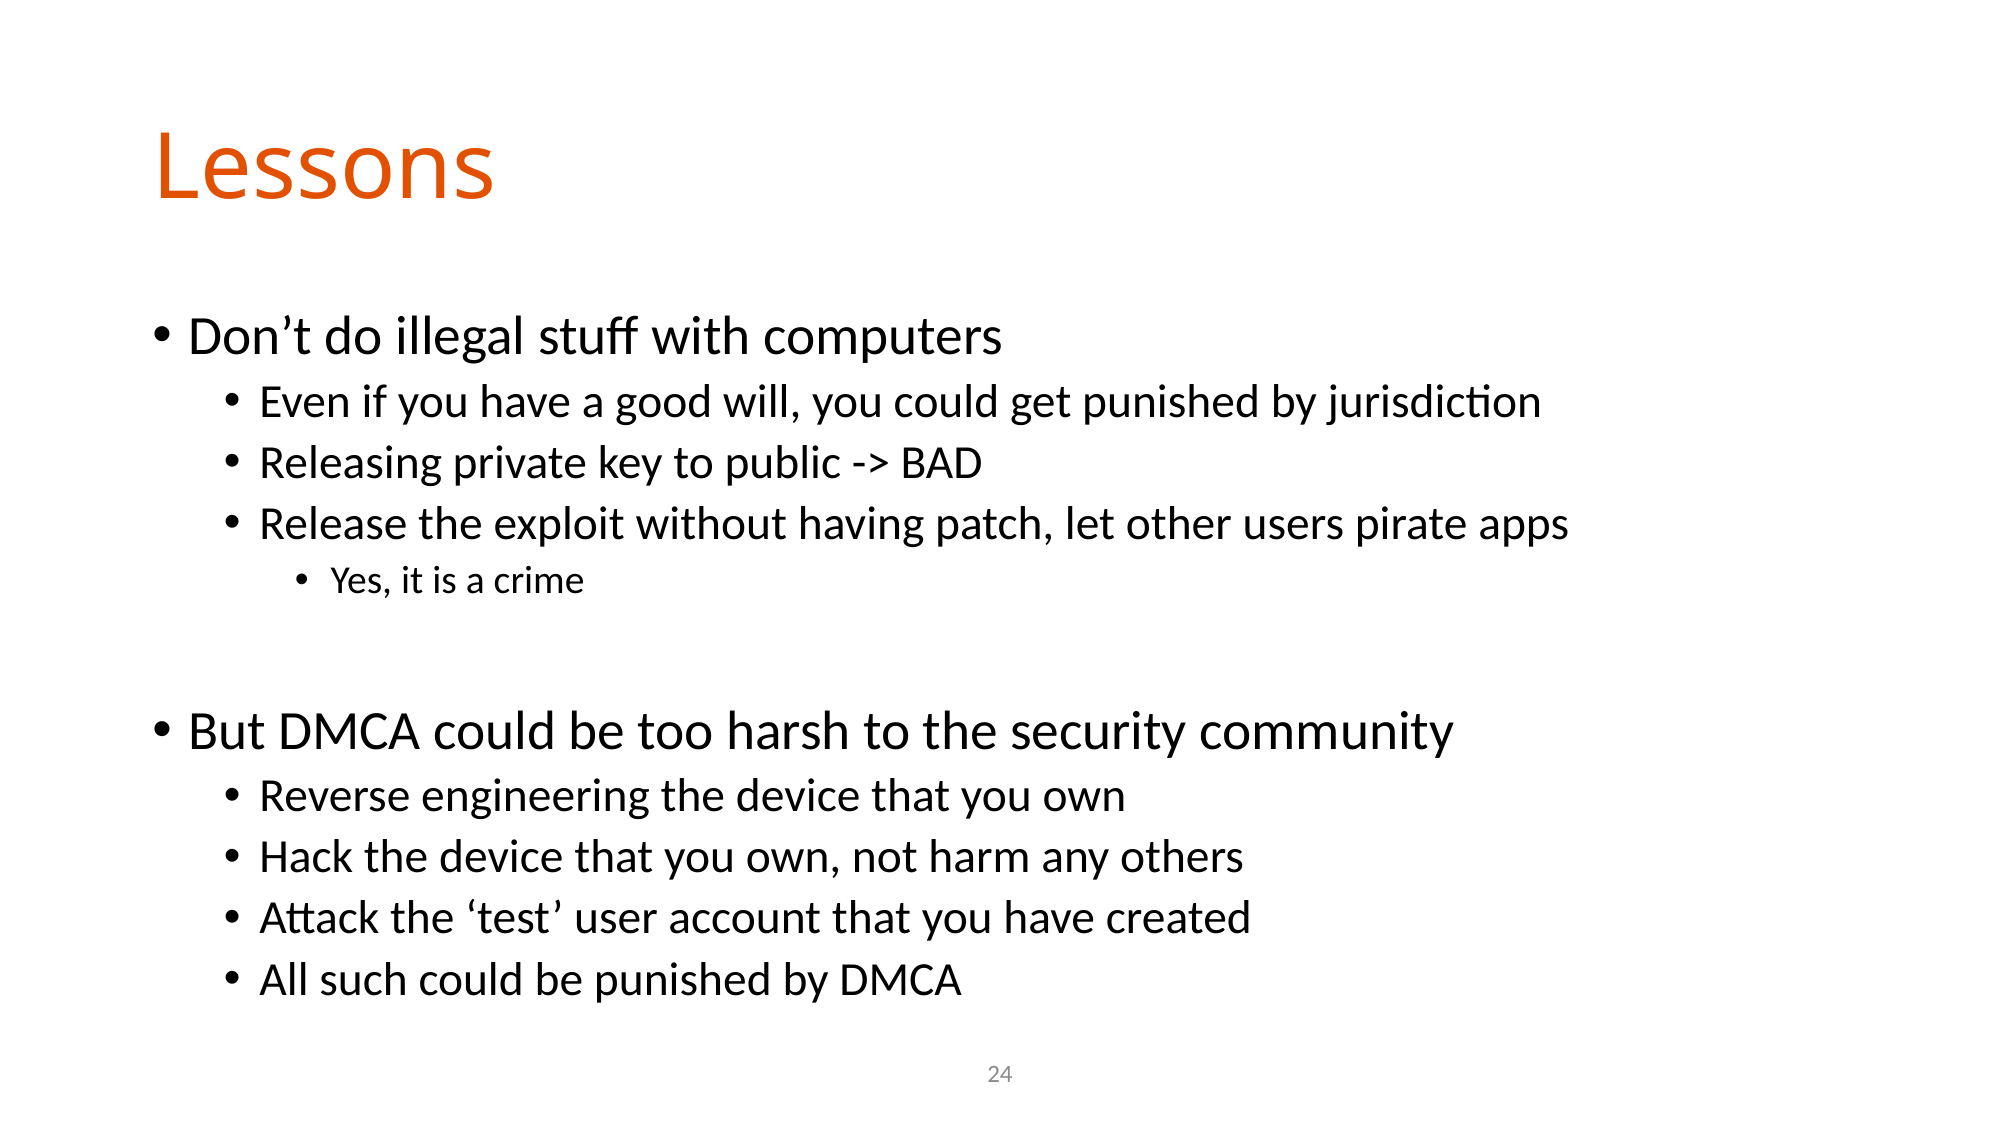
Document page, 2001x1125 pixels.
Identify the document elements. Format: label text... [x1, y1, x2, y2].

list Don’t do illegal stuff with computers Even if you have a good will, you could get punished by jurisdiction Releasing private key to public -> BAD Release the exploit without having patch, let other users pirate apps Yes, it is a crime But DMCA could be too harsh to the security community Reverse engineering the device that you own Hack the device that you own, not harm any others Attack the ‘test’ user account that you have created All such could be punished by DMCA [137, 299, 1863, 1014]
slide_number 24 [774, 1042, 1225, 1103]
title Lessons [137, 59, 1863, 278]
